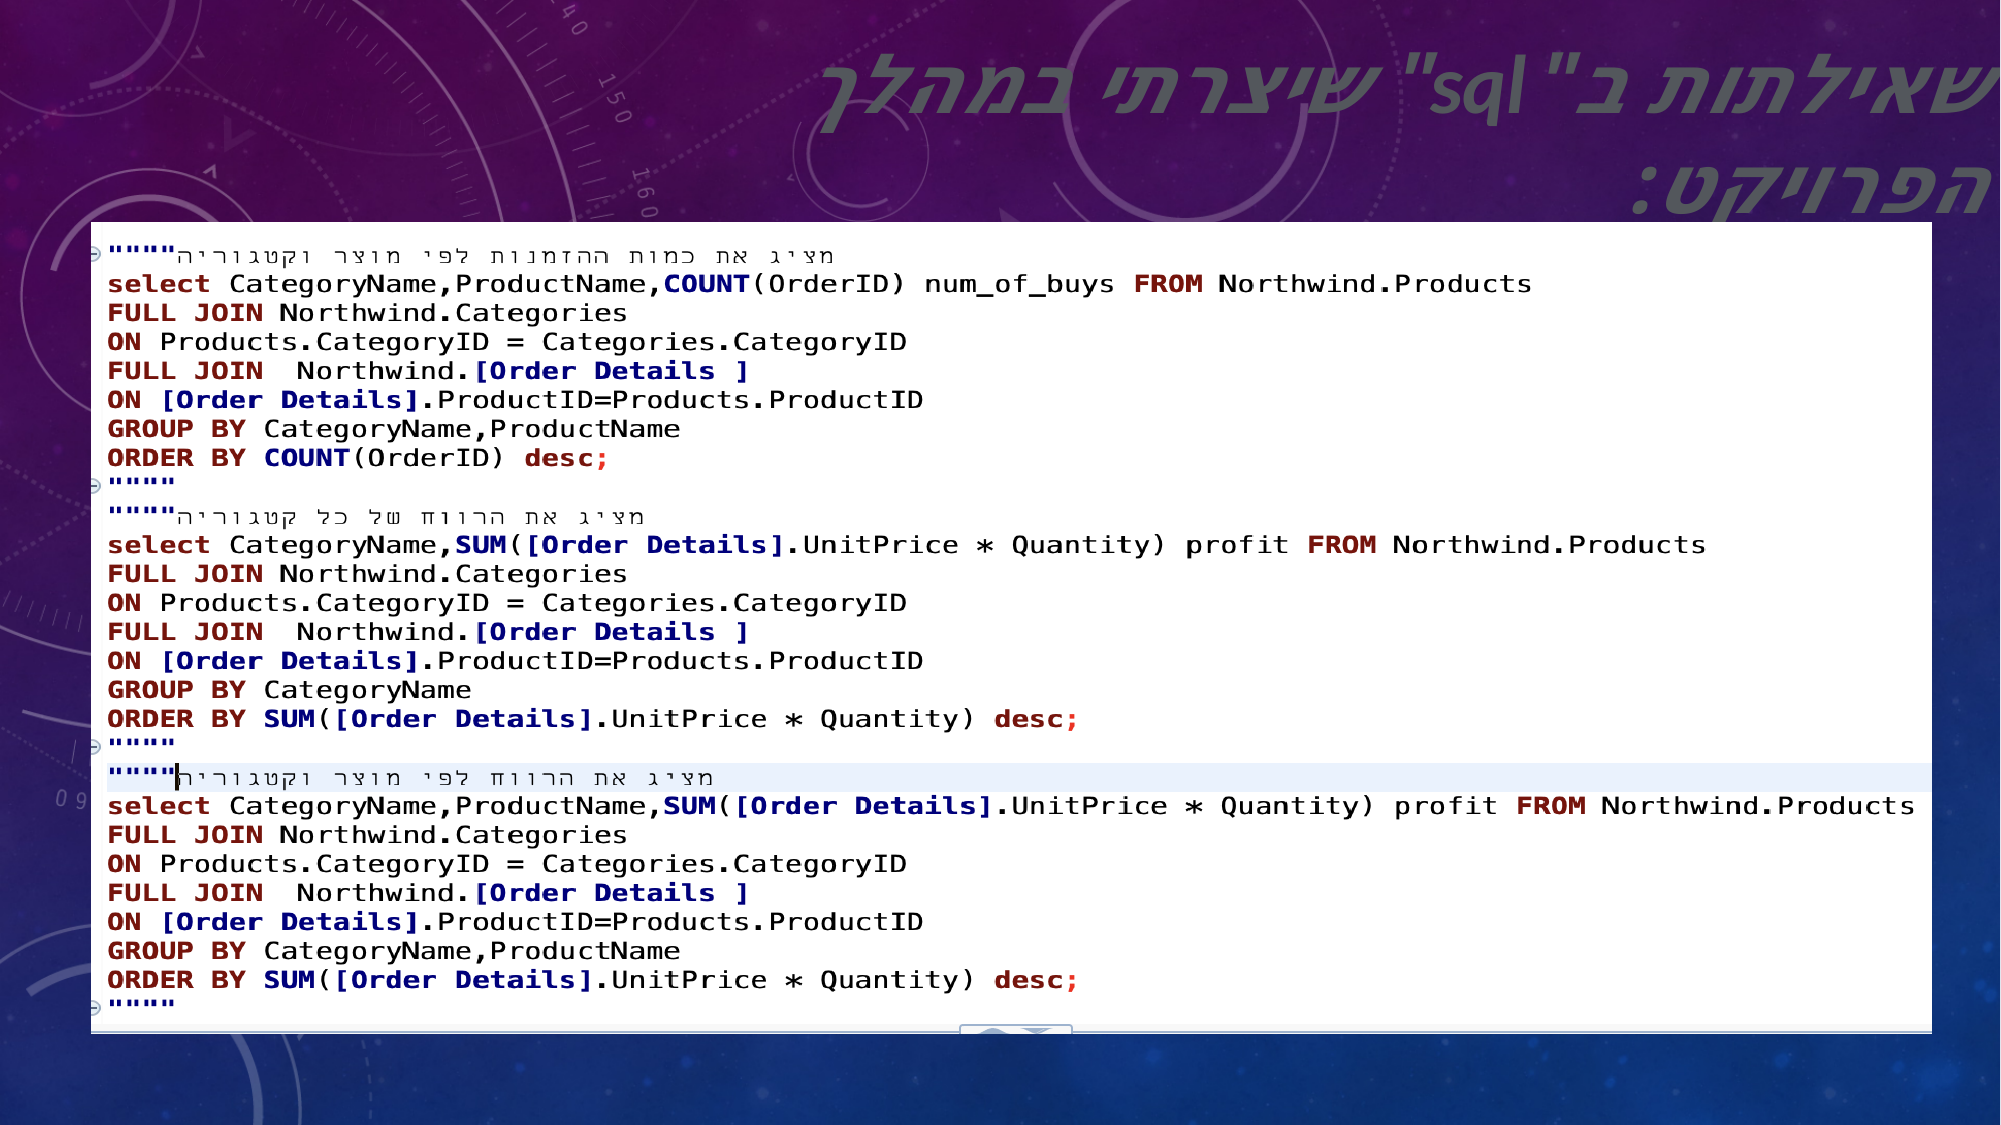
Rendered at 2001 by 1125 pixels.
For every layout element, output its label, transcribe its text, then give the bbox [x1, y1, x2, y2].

picture [0, 0, 2001, 1125]
text_box שאילתות ב"sql" שיצרתי במהלך הפרויקט: [483, 22, 2000, 238]
